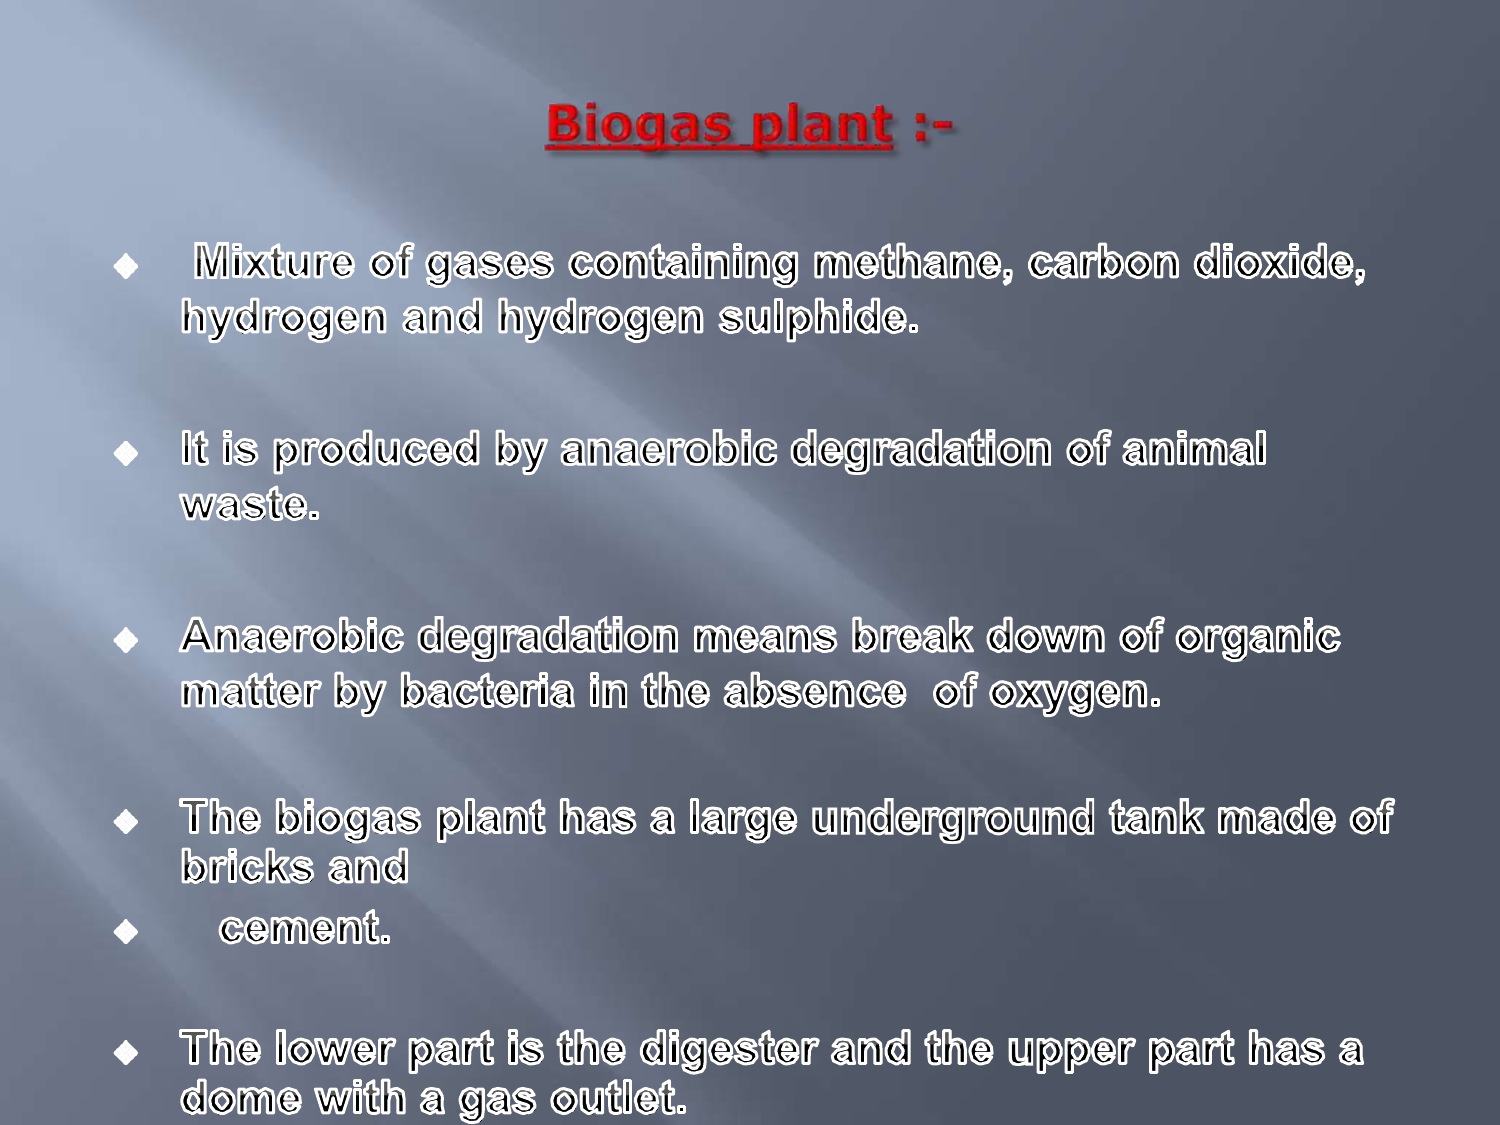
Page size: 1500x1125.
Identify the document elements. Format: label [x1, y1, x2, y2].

text_box [0, 0, 1500, 1125]
